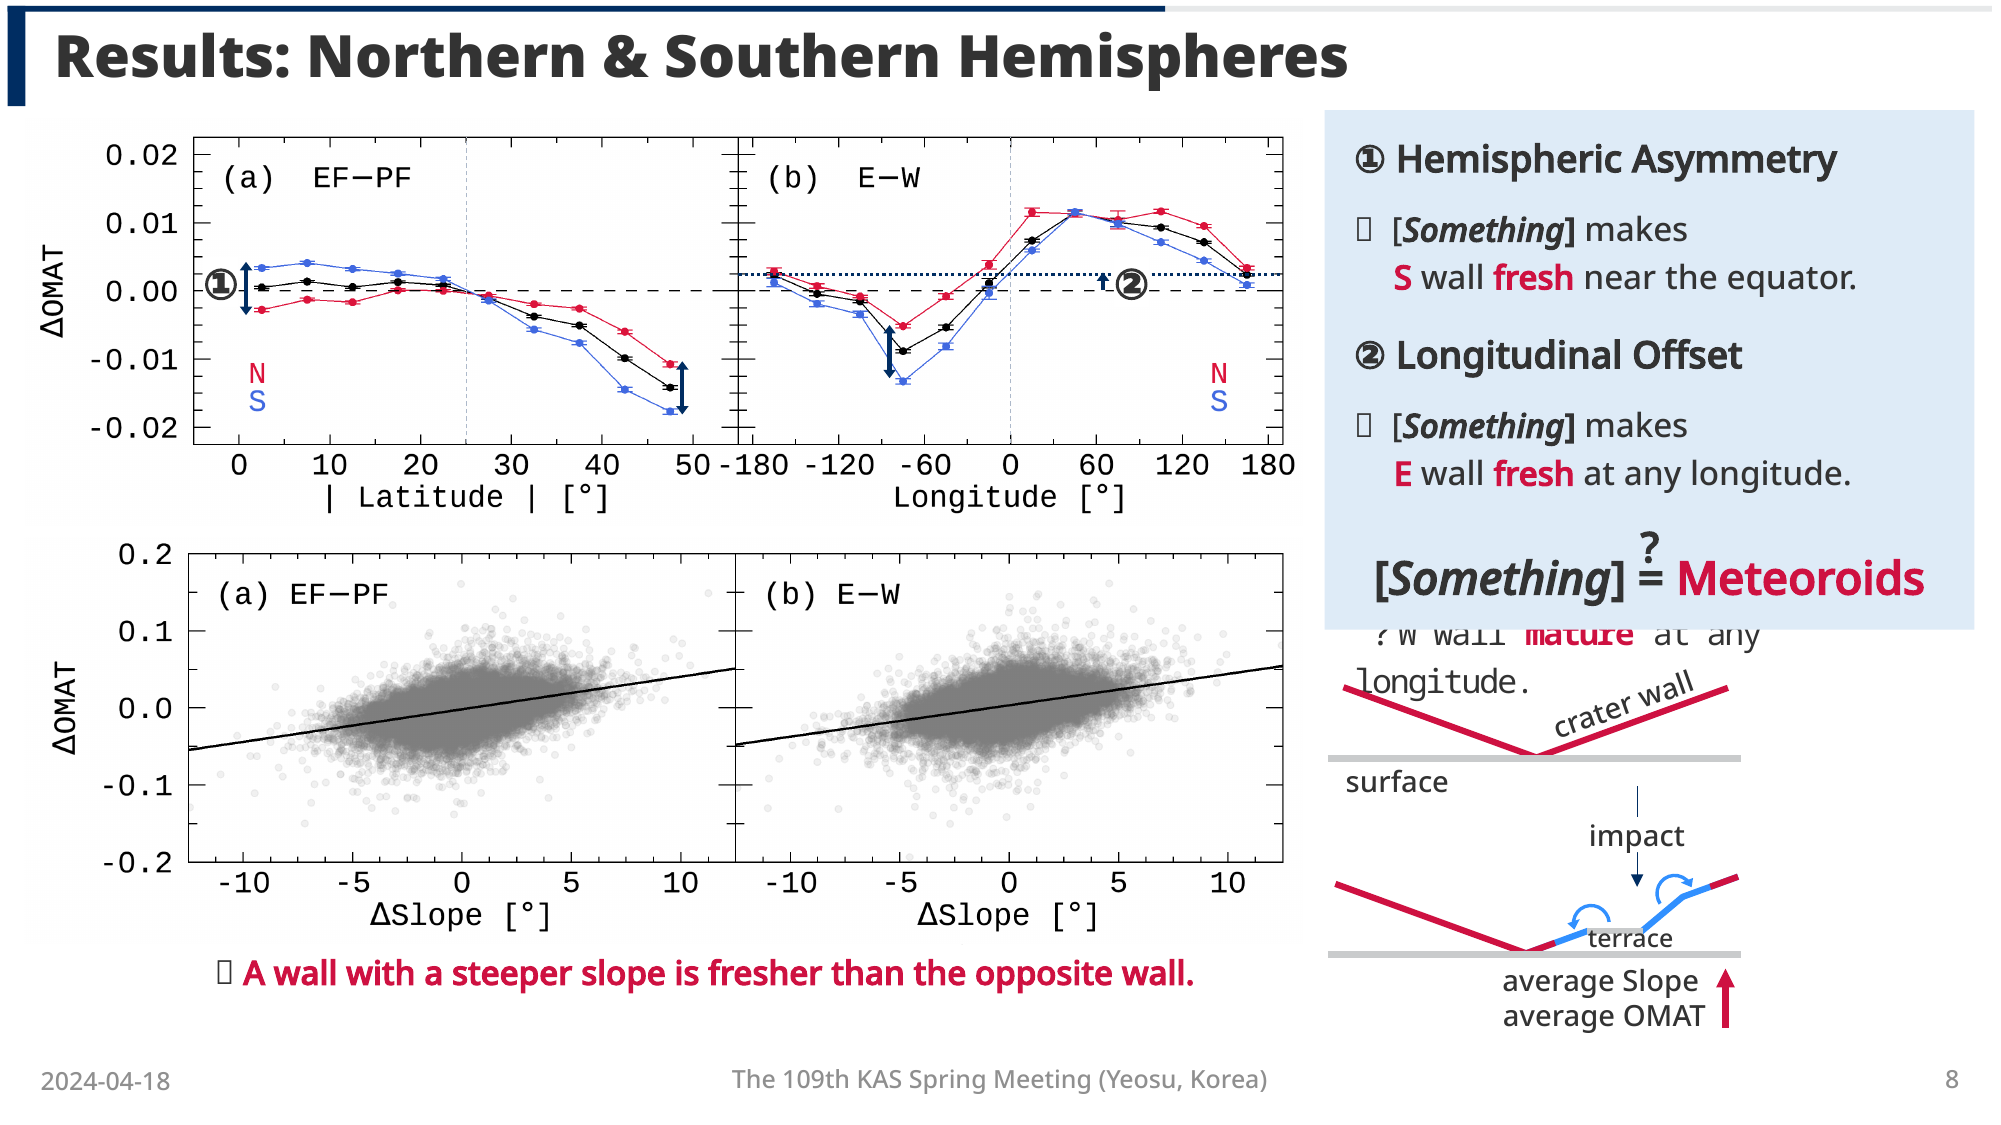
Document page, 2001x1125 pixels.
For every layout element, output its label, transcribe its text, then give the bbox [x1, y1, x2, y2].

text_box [738, 256, 1009, 308]
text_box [203, 257, 890, 415]
picture [25, 118, 1303, 526]
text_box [1327, 685, 1742, 1034]
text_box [771, 547, 1516, 1107]
slide_number 8 [1501, 1051, 1975, 1111]
footer The 109th KAS Spring Meeting (Yeosu, Korea) [527, 1051, 1473, 1111]
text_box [1324, 109, 1975, 630]
text_box [7, 5, 1166, 13]
text_box ② Longitudinal Offset  [Something] makes ? E wall fresh at any longitude. ? W wall mature at any longitude. [1516, 630, 1975, 1051]
title Results: Northern & Southern Hemispheres [25, 11, 1975, 107]
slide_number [25, 1051, 498, 1111]
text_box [23, 537, 1303, 1001]
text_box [1011, 256, 1282, 308]
